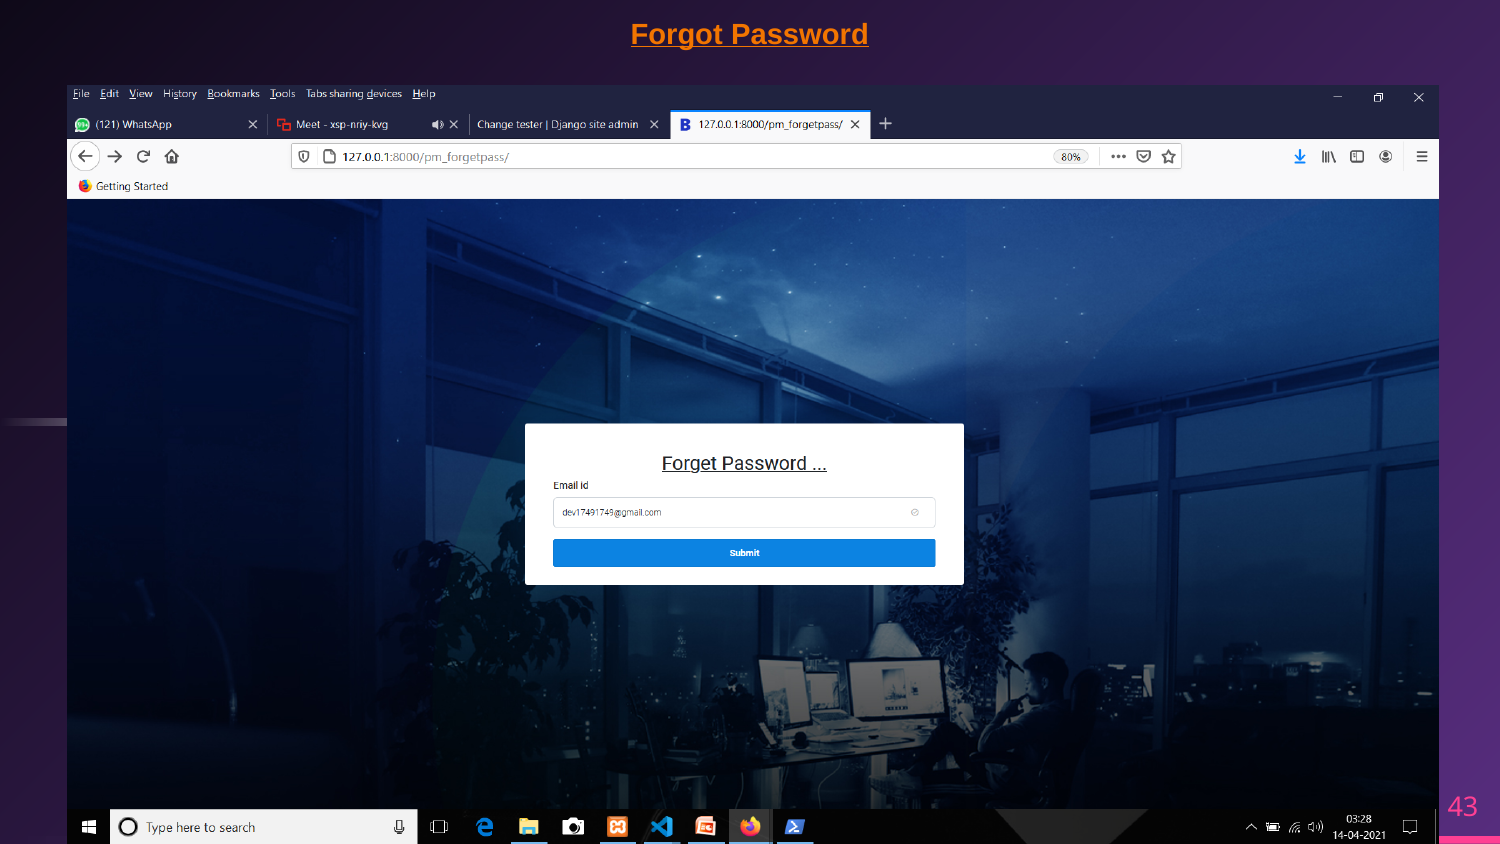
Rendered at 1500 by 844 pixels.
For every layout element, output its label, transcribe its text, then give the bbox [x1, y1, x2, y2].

picture [67, 85, 1439, 844]
slide_number 43 [1444, 779, 1500, 837]
text_box Forgot Password [0, 7, 1500, 58]
